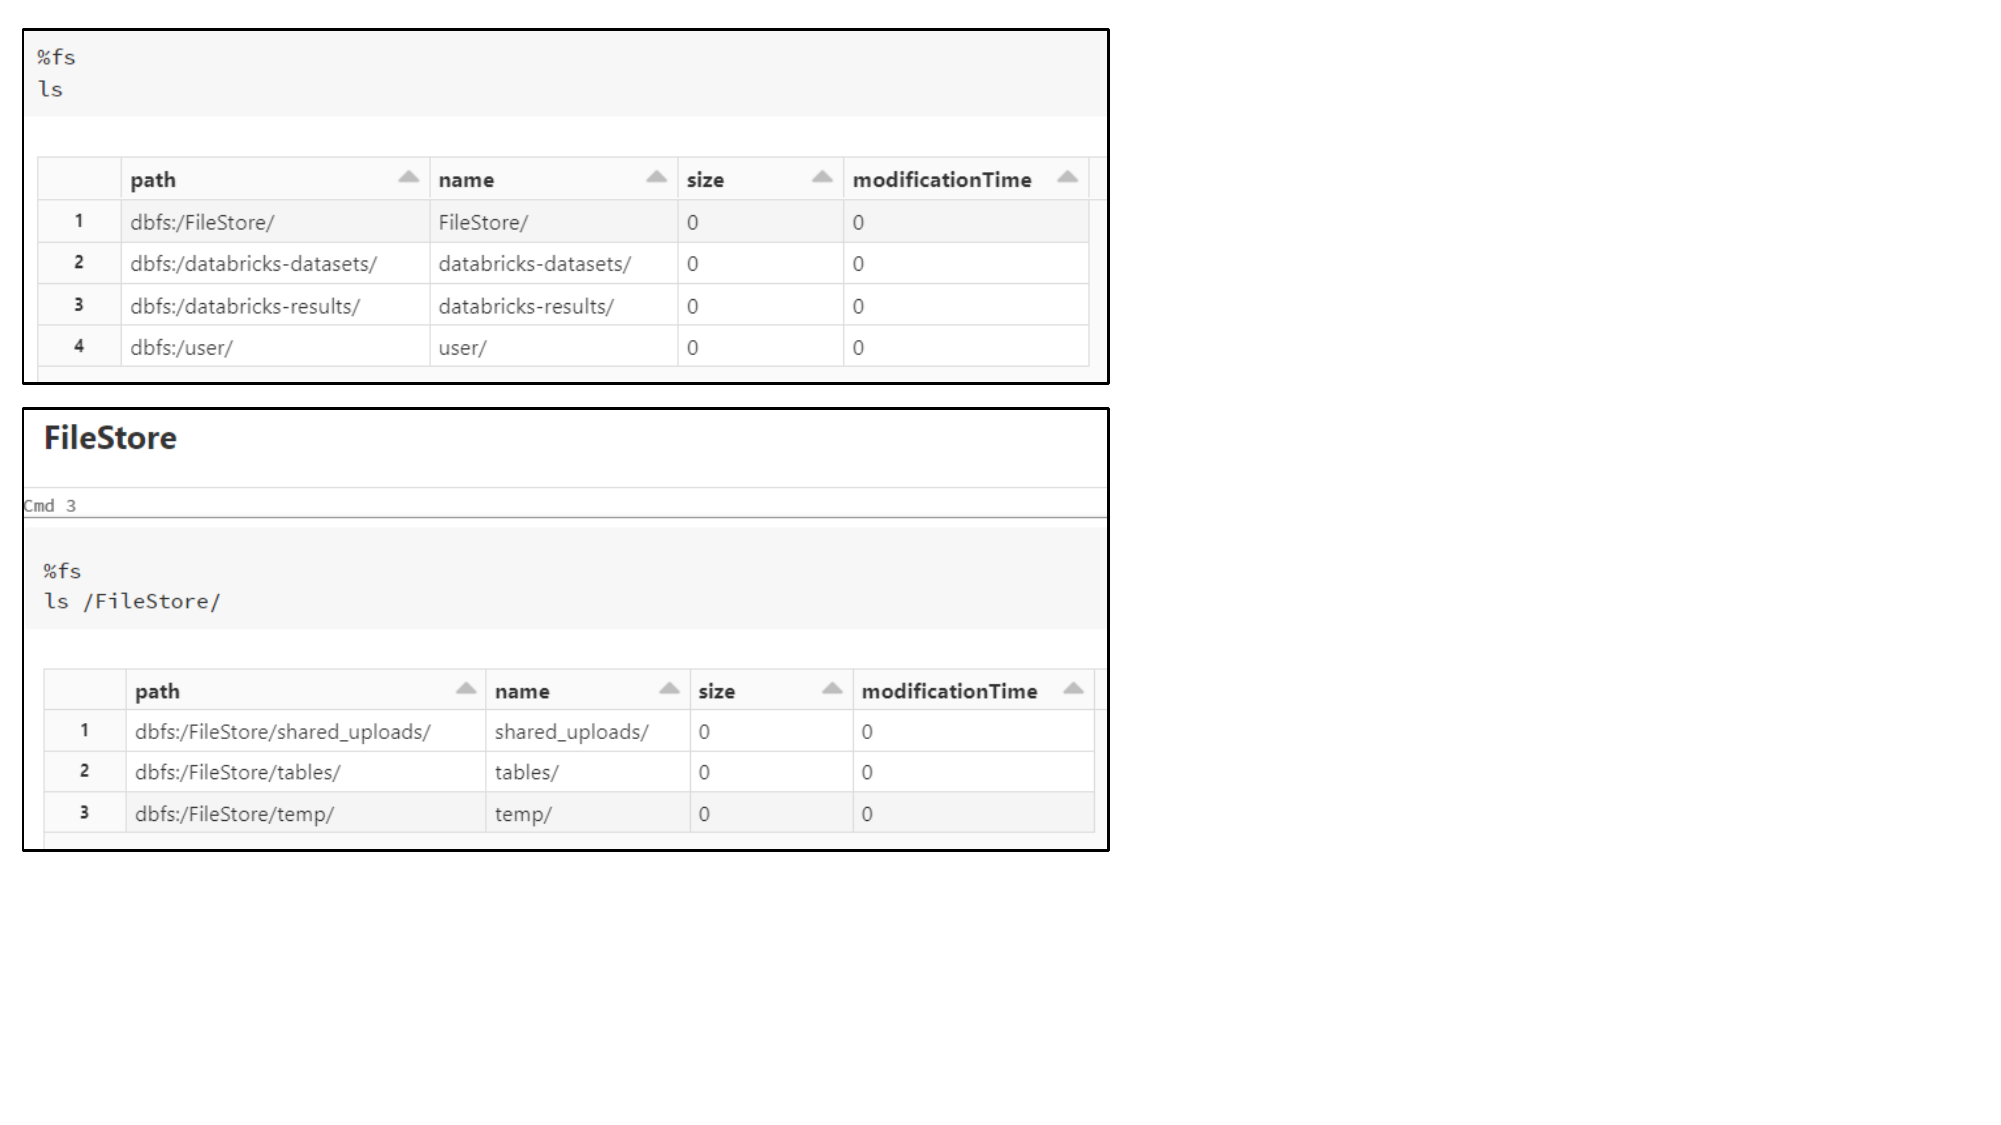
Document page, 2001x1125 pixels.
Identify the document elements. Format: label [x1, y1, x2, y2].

picture [24, 409, 1107, 850]
picture [24, 30, 1107, 383]
